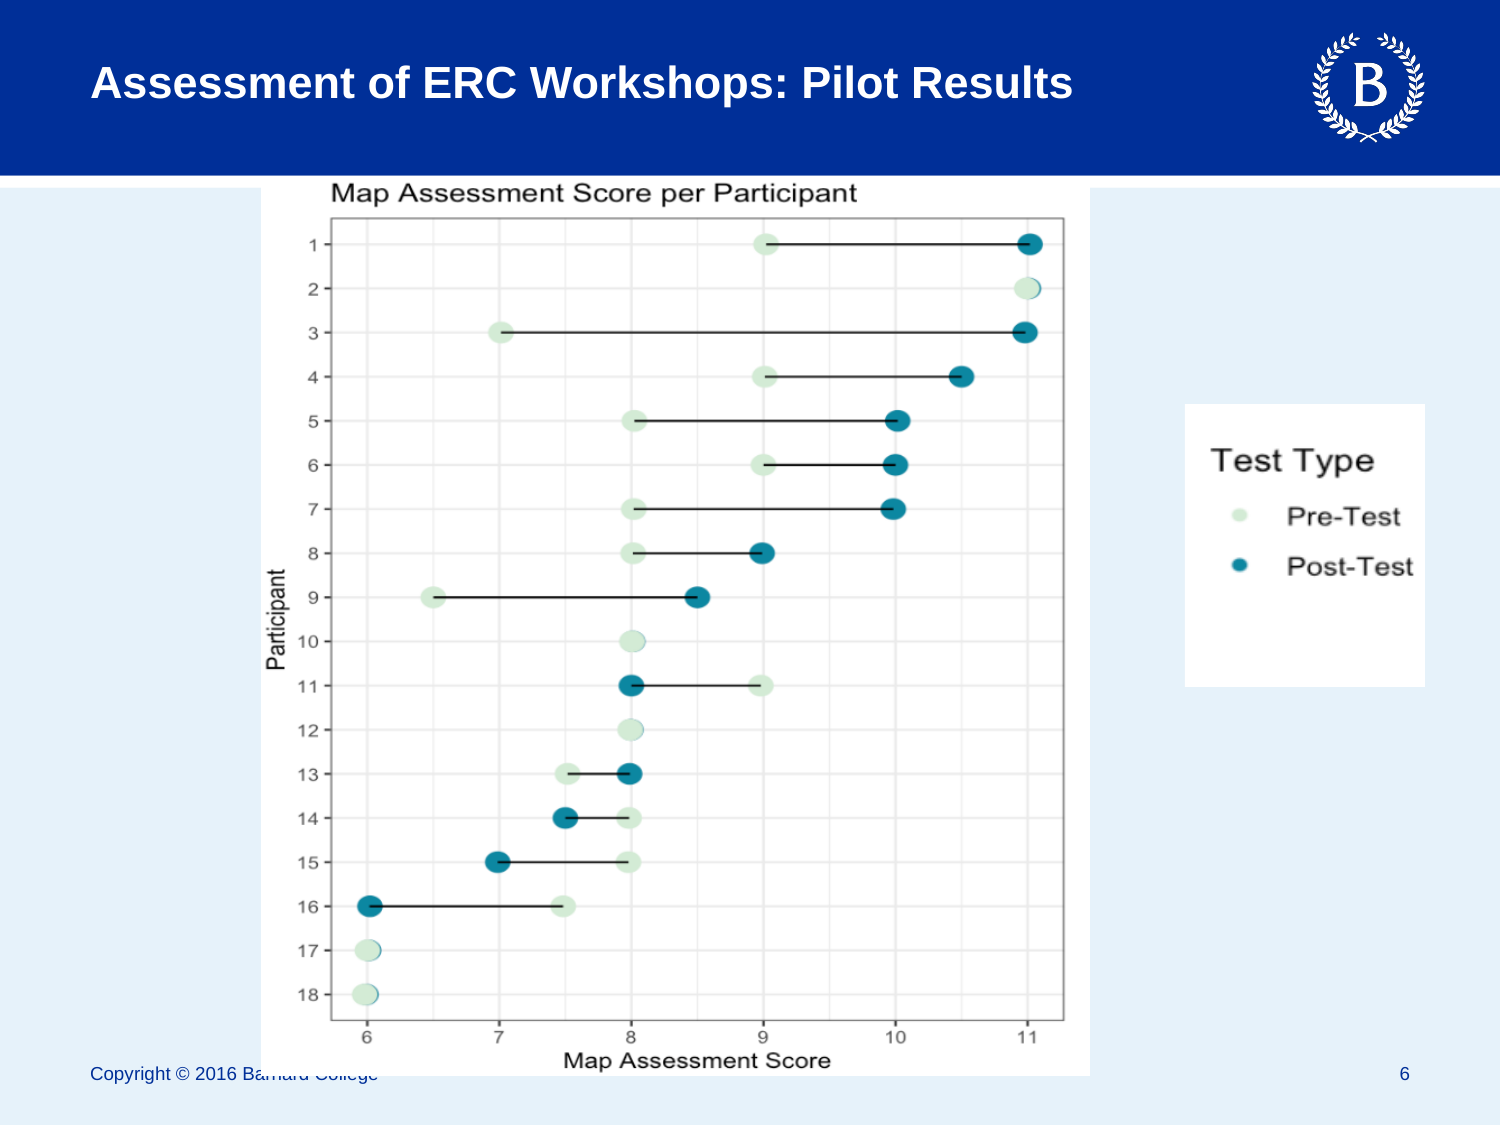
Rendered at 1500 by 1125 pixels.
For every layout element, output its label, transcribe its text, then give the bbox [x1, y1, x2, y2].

title Assessment of ERC Workshops: Pilot Results [75, 46, 1308, 164]
picture [261, 177, 1090, 1076]
text_box [1307, 79, 1338, 141]
footer Copyright © 2016 Barnard College [75, 1042, 550, 1103]
slide_number ‹#› [1074, 1042, 1425, 1103]
picture [1184, 403, 1426, 688]
picture [1312, 32, 1425, 143]
